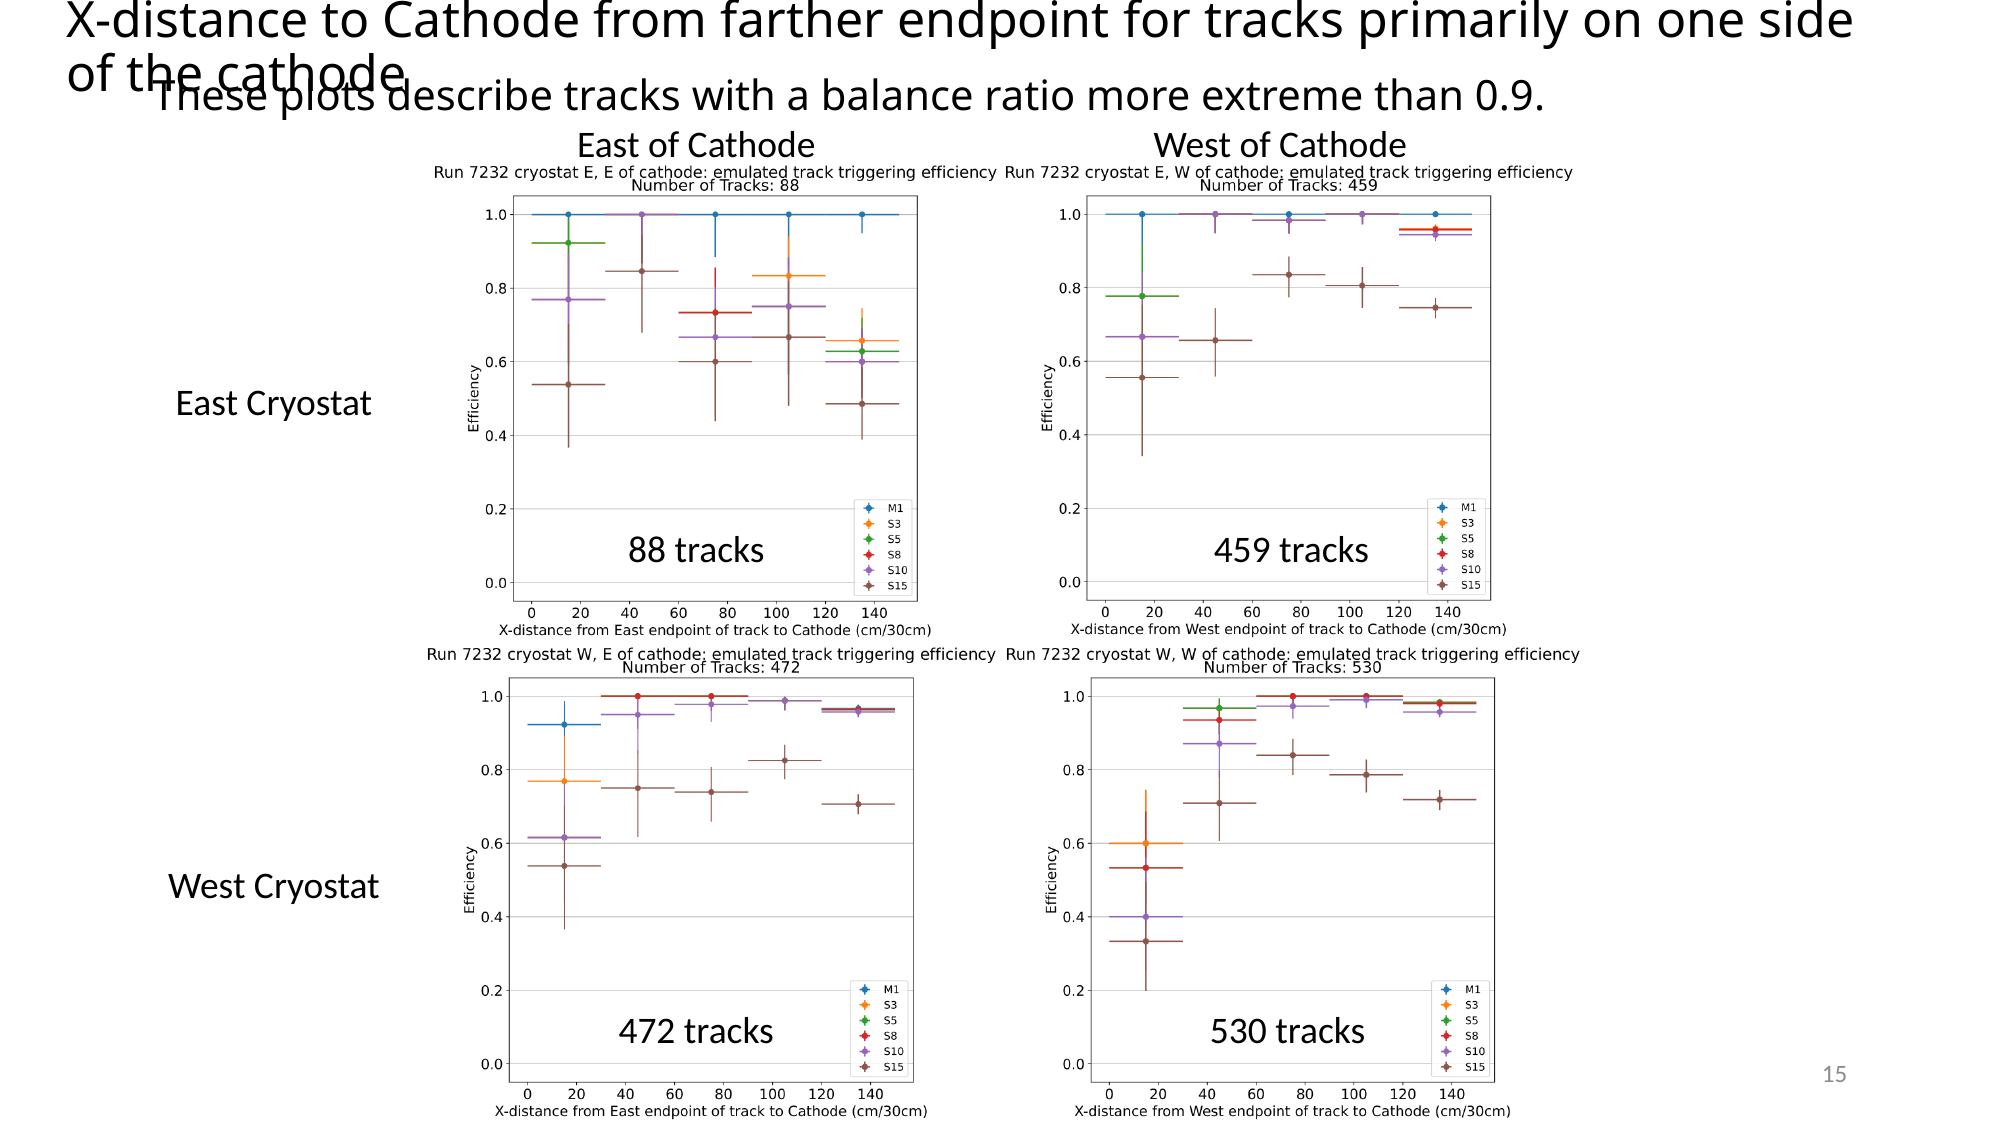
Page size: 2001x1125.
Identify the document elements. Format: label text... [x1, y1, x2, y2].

text_box These plots describe tracks with a balance ratio more extreme than 0.9. [137, 66, 1863, 127]
picture [420, 159, 1585, 1124]
text_box X-distance to Cathode from farther endpoint for tracks primarily on one side of the cathode [51, 6, 1912, 90]
slide_number 15 [1585, 1042, 1863, 1103]
text_box East Cryostat [160, 370, 388, 431]
text_box West Cryostat [153, 853, 395, 914]
text_box West of Cathode [1138, 112, 1423, 159]
text_box East of Cathode [562, 112, 831, 159]
